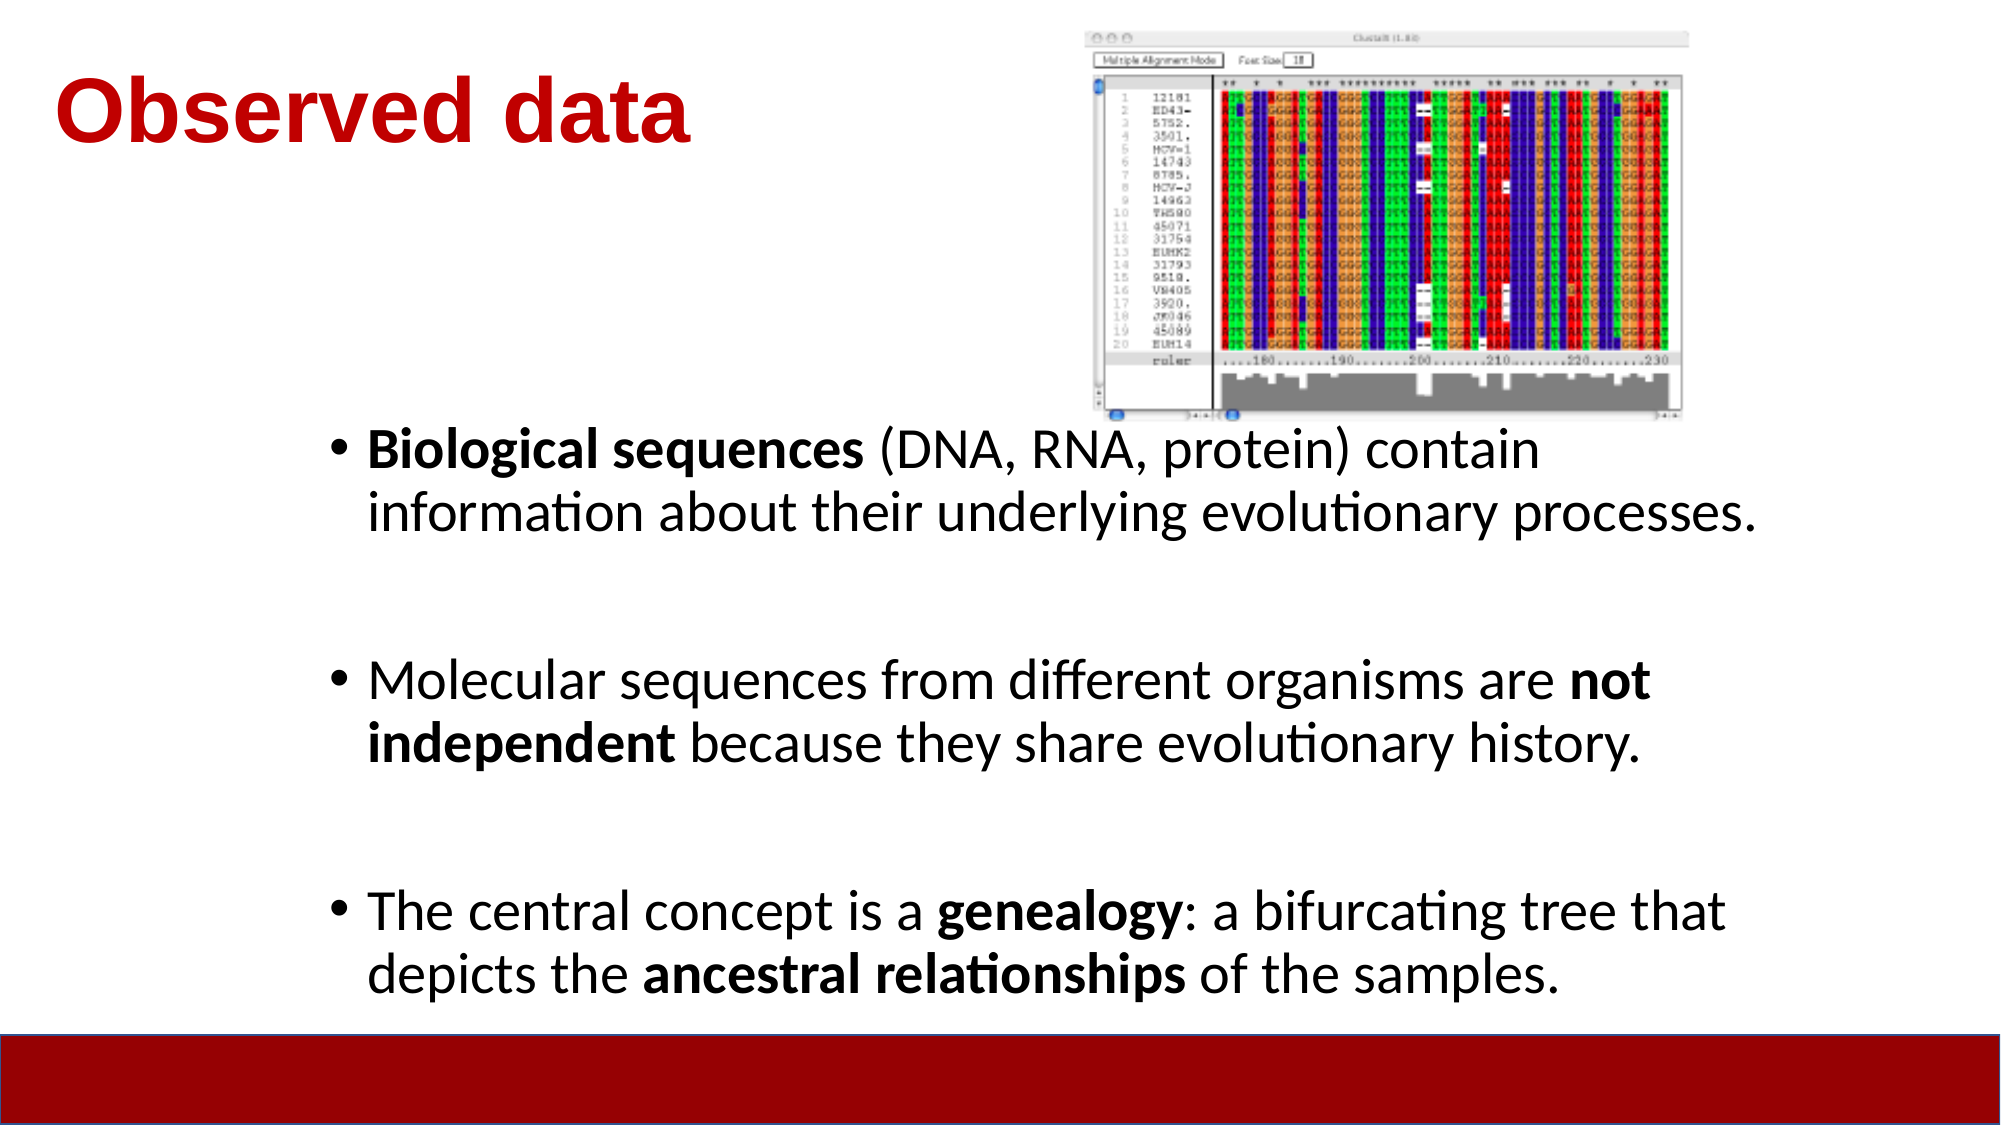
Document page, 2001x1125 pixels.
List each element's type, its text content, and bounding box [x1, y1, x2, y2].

picture [1056, 23, 1750, 445]
list Biological sequences (DNA, RNA, protein) contain information about their underlying evolutionary processes. Molecular sequences from different organisms are not independent because they share evolutionary history. The central concept is a genealogy: a bifurcating tree that depicts the ancestral relationships of the samples. [314, 411, 1798, 1125]
text_box Observed data [39, 52, 1056, 174]
